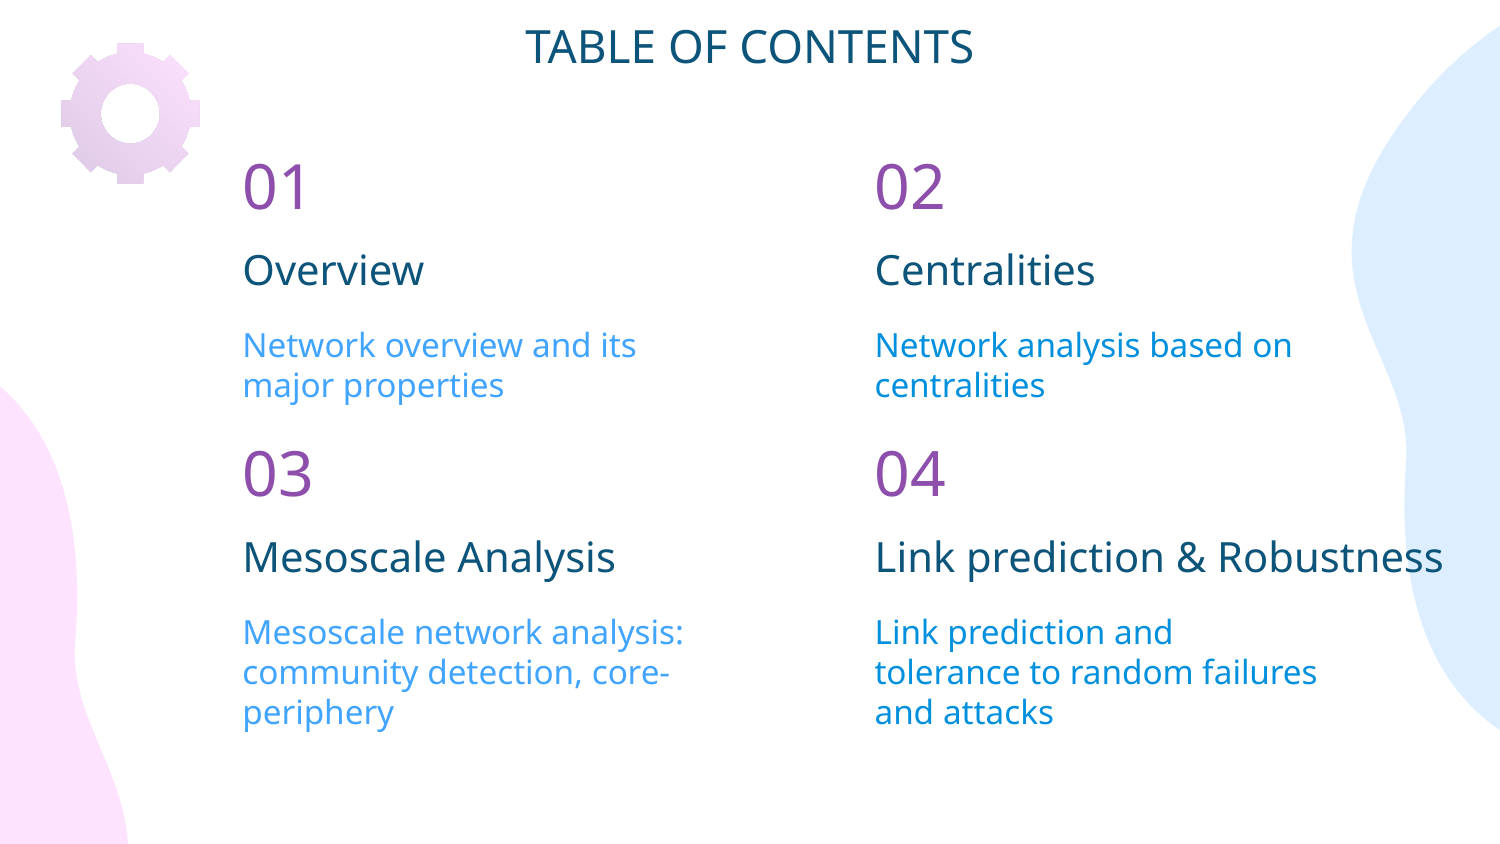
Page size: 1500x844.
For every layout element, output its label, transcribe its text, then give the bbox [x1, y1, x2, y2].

title Overview [227, 225, 711, 308]
title 02 [859, 139, 1001, 237]
title 04 [859, 426, 1001, 525]
title 03 [227, 426, 369, 525]
title 01 [227, 139, 369, 237]
subtitle Network overview and its major properties [227, 308, 711, 389]
title Link prediction & Robustness [859, 512, 1473, 600]
title Centralities [859, 225, 1343, 308]
title TABLE OF CONTENTS [0, 2, 1500, 97]
title Mesoscale Analysis [227, 512, 711, 596]
subtitle Link prediction and tolerance to random failures and attacks [859, 596, 1343, 676]
subtitle Mesoscale network analysis: community detection, core-periphery [227, 596, 711, 676]
subtitle Network analysis based on centralities [859, 308, 1343, 389]
